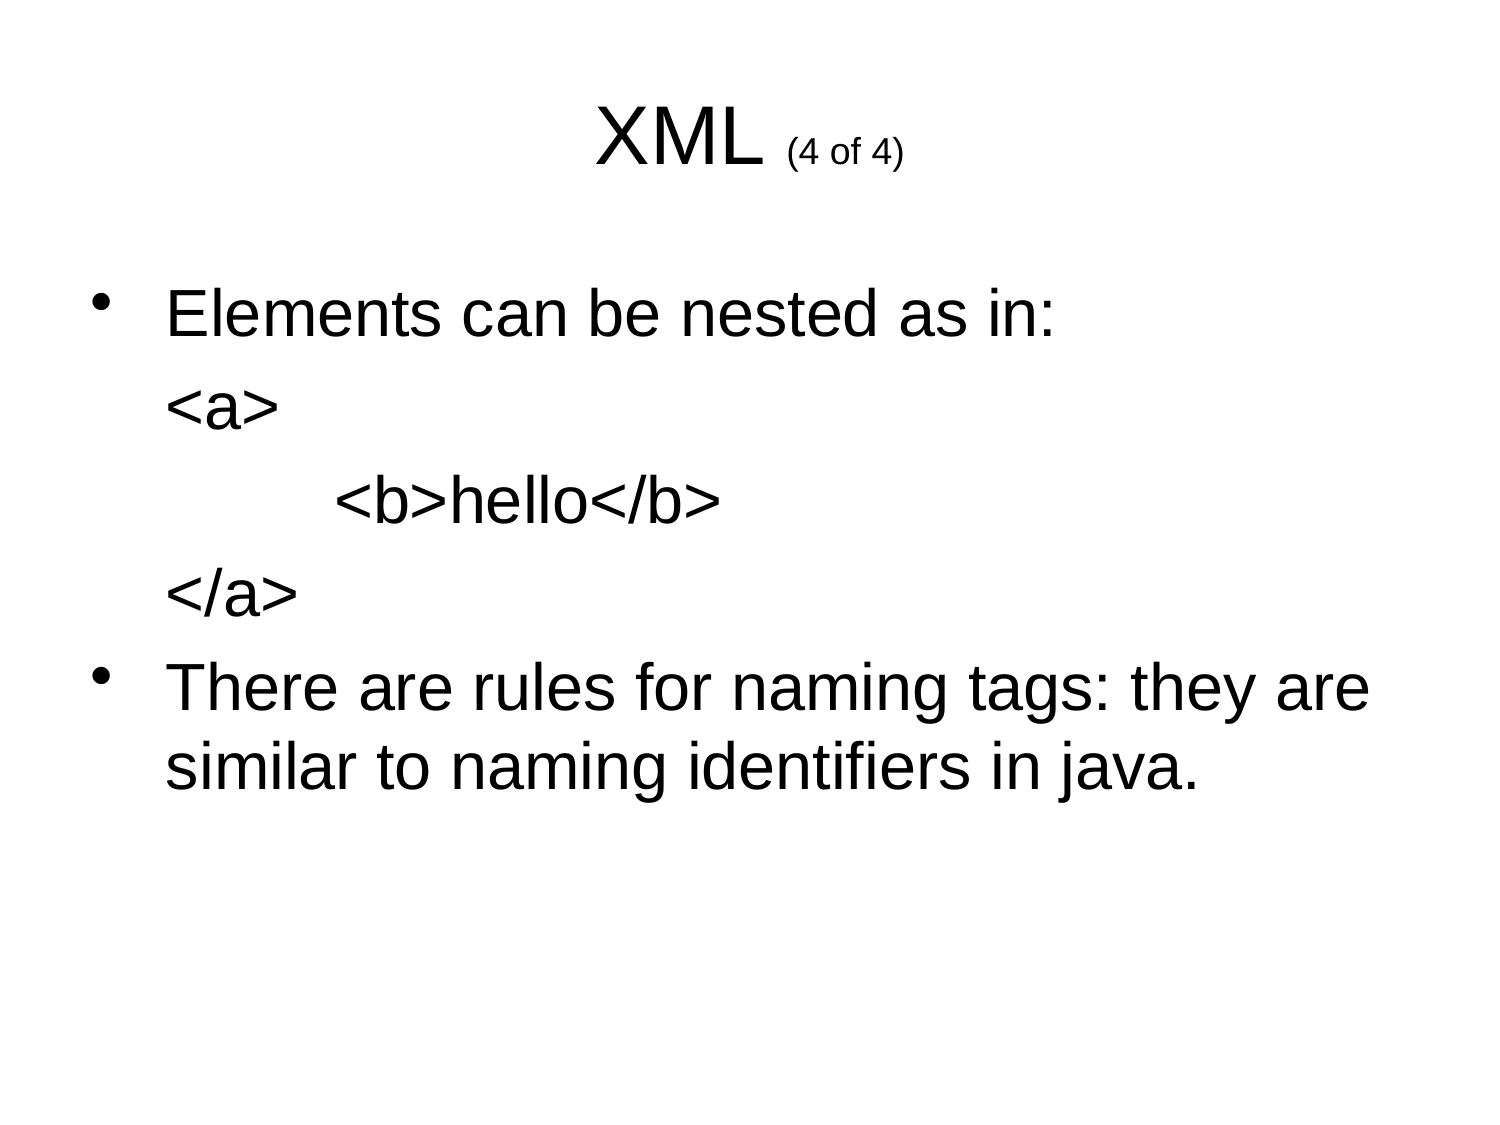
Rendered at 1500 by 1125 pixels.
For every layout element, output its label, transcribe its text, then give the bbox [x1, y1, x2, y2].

list Elements can be nested as in: <a> <b>hello</b> </a> There are rules for naming tags: they are similar to naming identifiers in java. [75, 262, 1425, 938]
title XML (4 of 4) [75, 37, 1425, 225]
